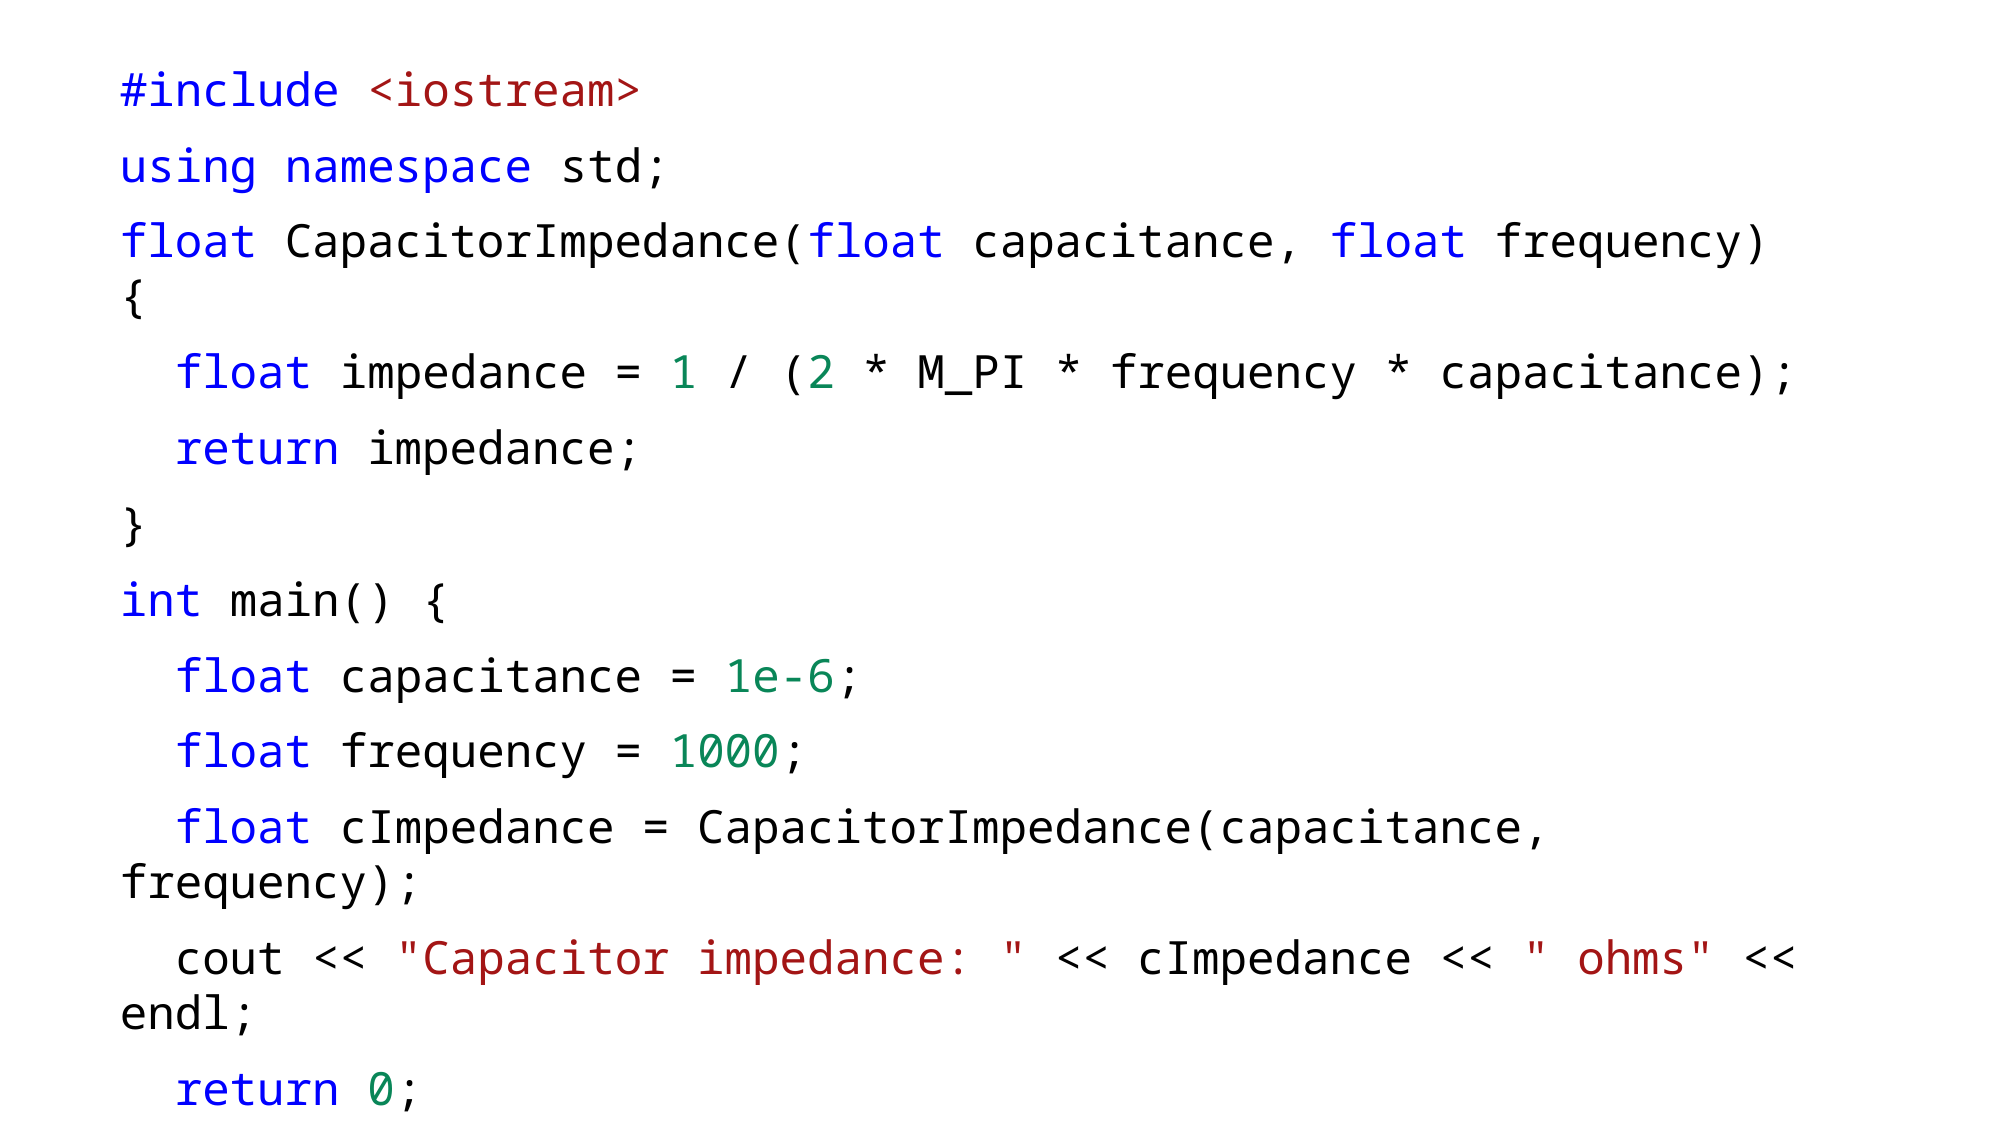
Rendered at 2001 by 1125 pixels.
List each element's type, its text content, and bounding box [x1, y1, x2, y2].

list #include <iostream> using namespace std; float CapacitorImpedance(float capacitance, float frequency) { float impedance = 1 / (2 * M_PI * frequency * capacitance); return impedance; } int main() { float capacitance = 1e-6; float frequency = 1000; float cImpedance = CapacitorImpedance(capacitance, frequency); cout << "Capacitor impedance: " << cImpedance << " ohms" << endl; return 0; } [104, 52, 1830, 1007]
